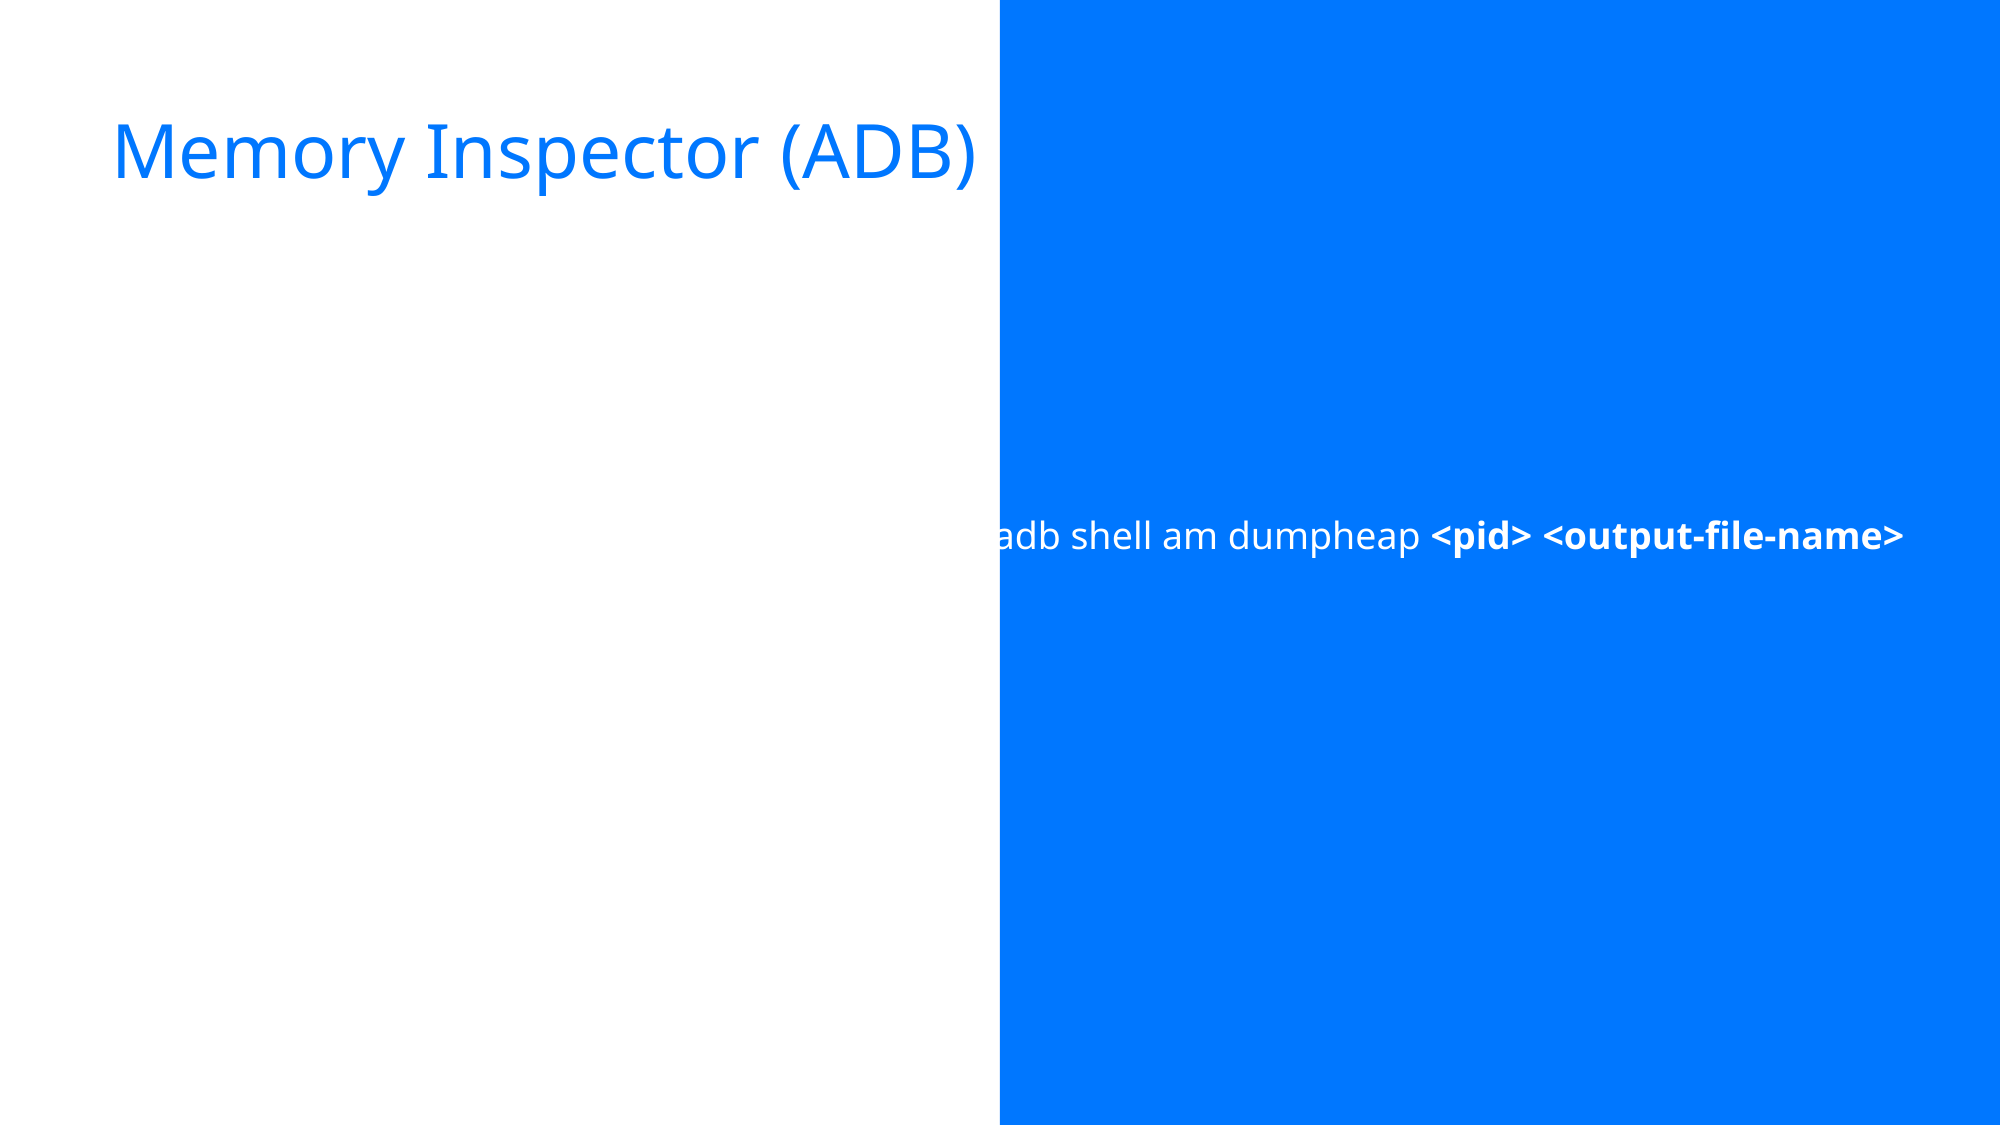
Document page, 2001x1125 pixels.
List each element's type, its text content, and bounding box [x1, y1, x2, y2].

text_box $ adb shell am dumpheap <pid> <output-file-name> [956, 501, 1911, 563]
text_box [999, 0, 2000, 1125]
title Memory Inspector (ADB) [111, 113, 999, 220]
